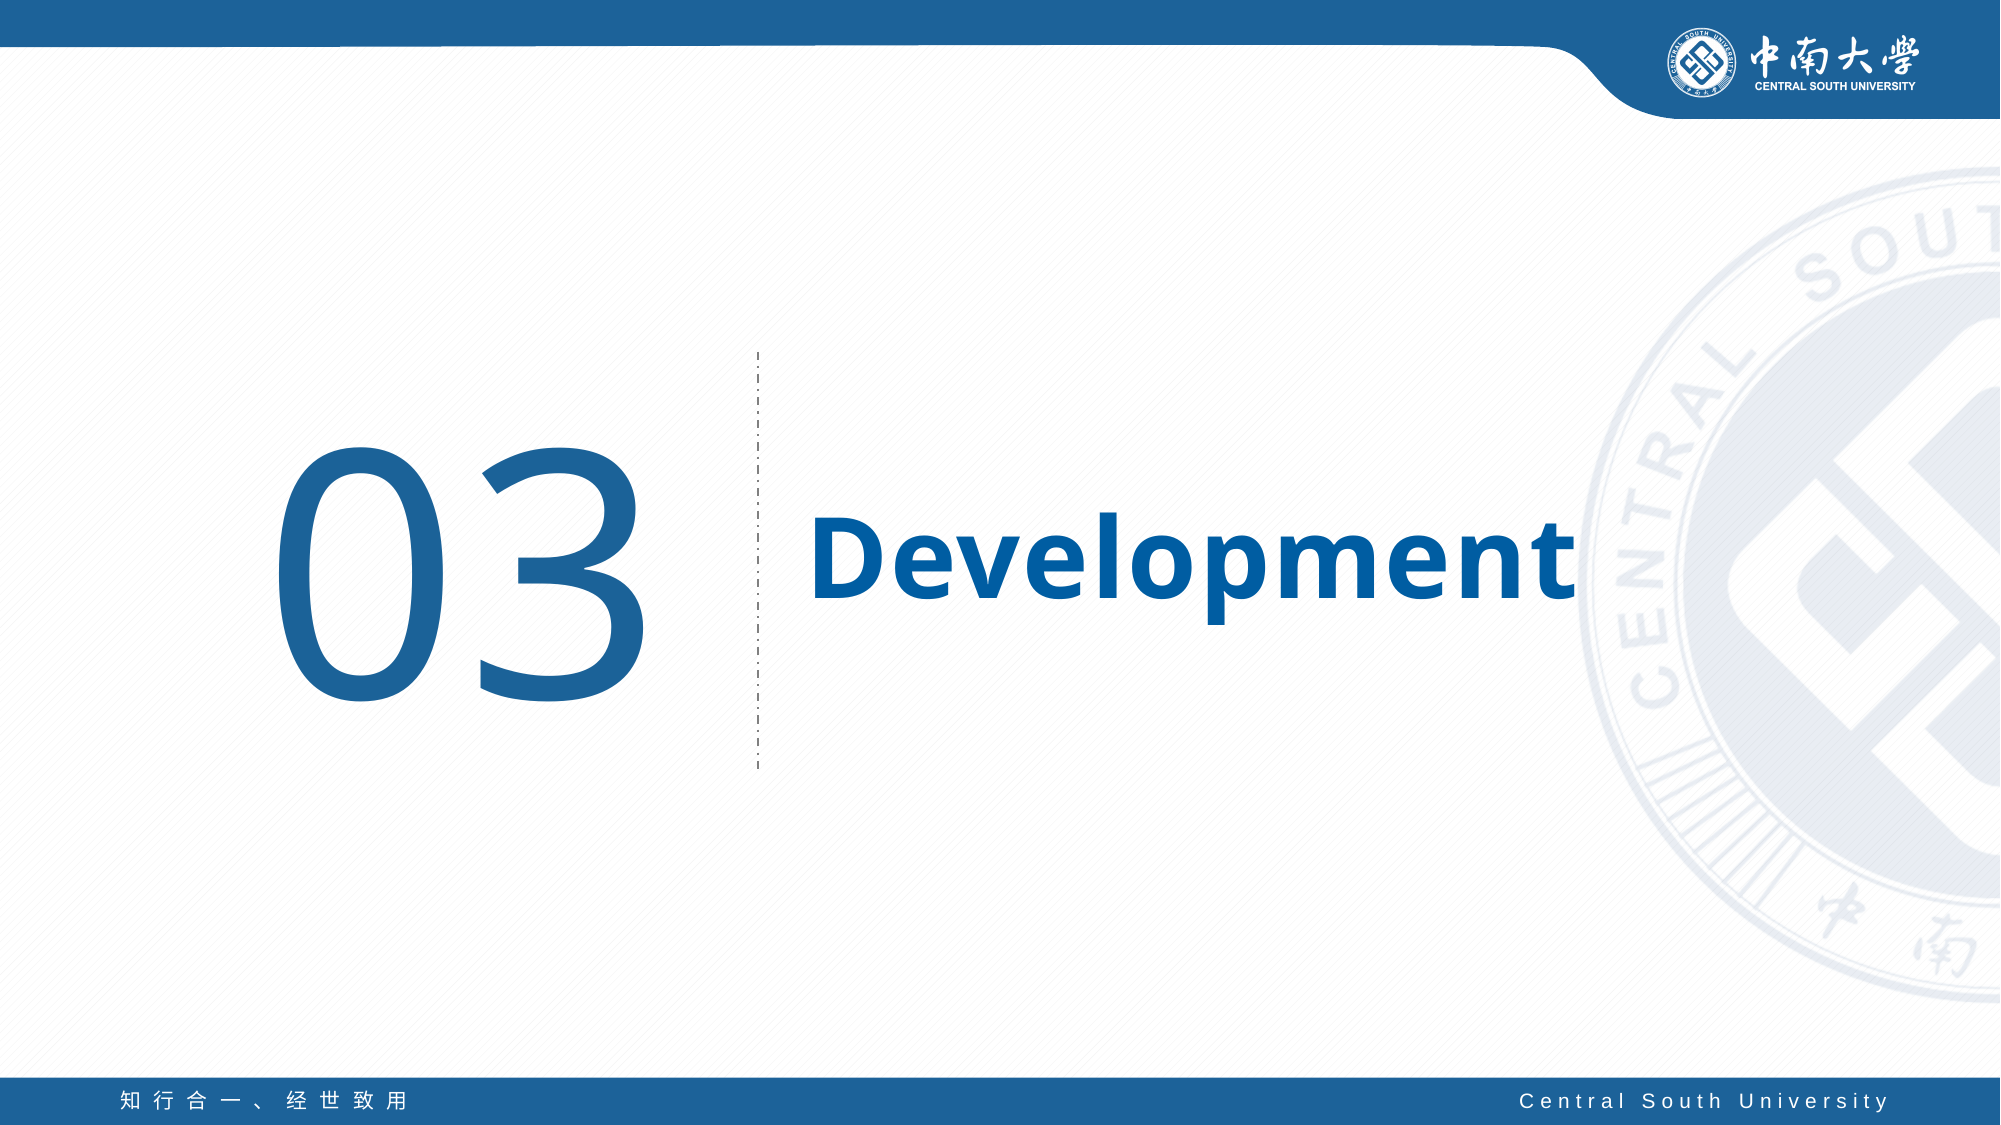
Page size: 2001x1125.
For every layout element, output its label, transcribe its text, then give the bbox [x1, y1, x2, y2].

text_box Development [805, 477, 1474, 648]
text_box [0, 0, 2000, 119]
picture [1658, 22, 1931, 103]
text_box 03 [247, 345, 679, 776]
text_box 知行合一、经世致用 [105, 1080, 423, 1120]
text_box [0, 1077, 2000, 1125]
text_box Central South University [1504, 1080, 1902, 1120]
text_box [1461, 96, 2000, 1073]
